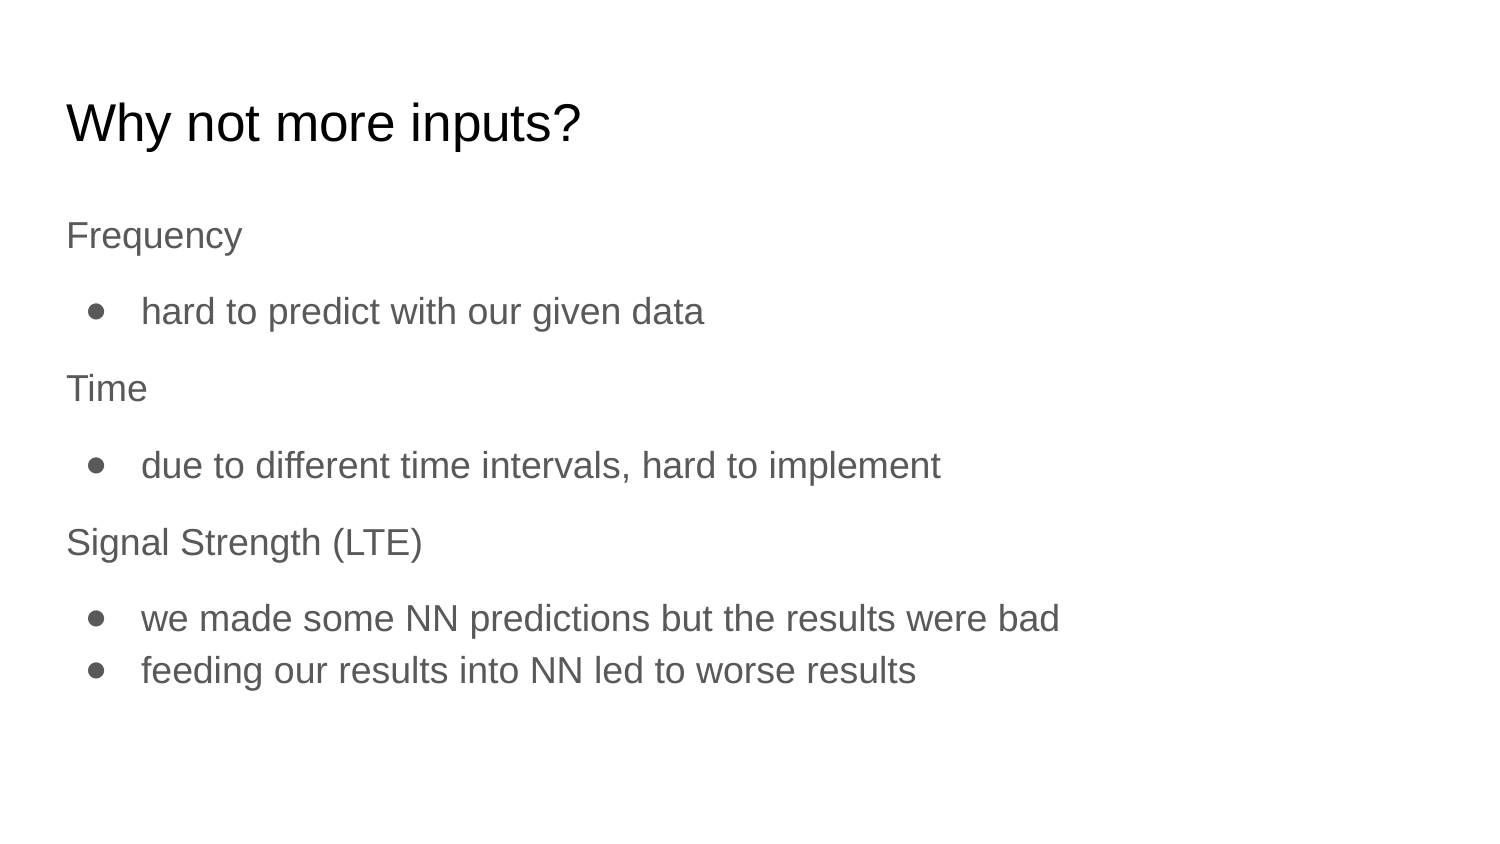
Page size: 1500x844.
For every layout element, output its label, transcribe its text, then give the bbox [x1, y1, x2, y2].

list Frequency hard to predict with our given data Time due to different time intervals, hard to implement Signal Strength (LTE) we made some NN predictions but the results were bad feeding our results into NN led to worse results [51, 189, 1449, 750]
title Why not more inputs? [51, 72, 1449, 167]
